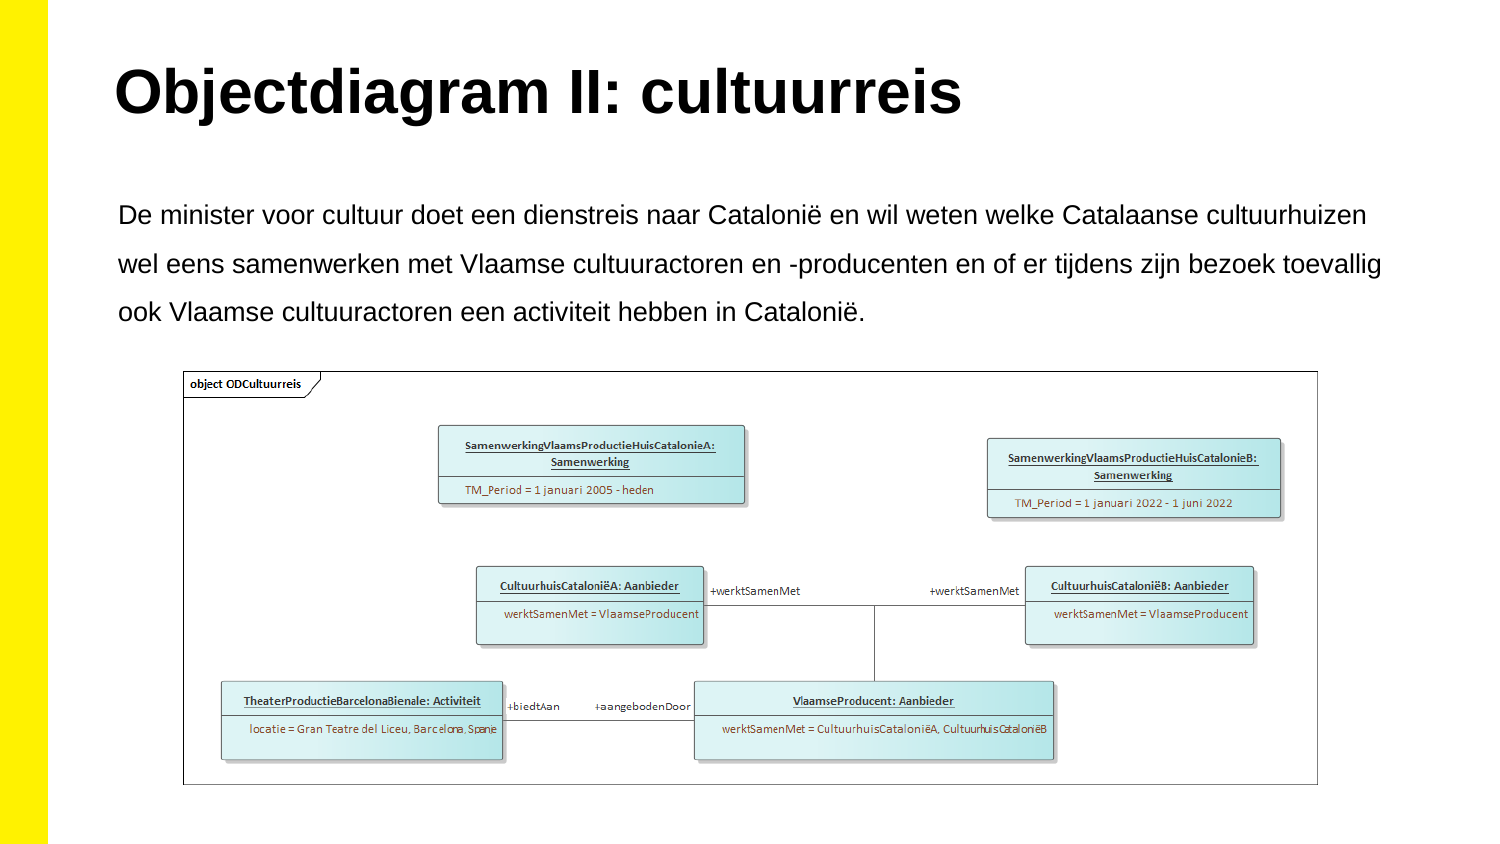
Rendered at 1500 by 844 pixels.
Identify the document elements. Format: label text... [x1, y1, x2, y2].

picture [182, 370, 1318, 786]
text_box Objectdiagram II: cultuurreis [103, 44, 1397, 166]
text_box De minister voor cultuur doet een dienstreis naar Catalonië en wil weten welke Catalaanse cultuurhuizen wel eens samenwerken met Vlaamse cultuuractoren en -producenten en of er tijdens zijn bezoek toevallig ook Vlaamse cultuuractoren een activiteit hebben in Catalonië. [103, 166, 1397, 395]
